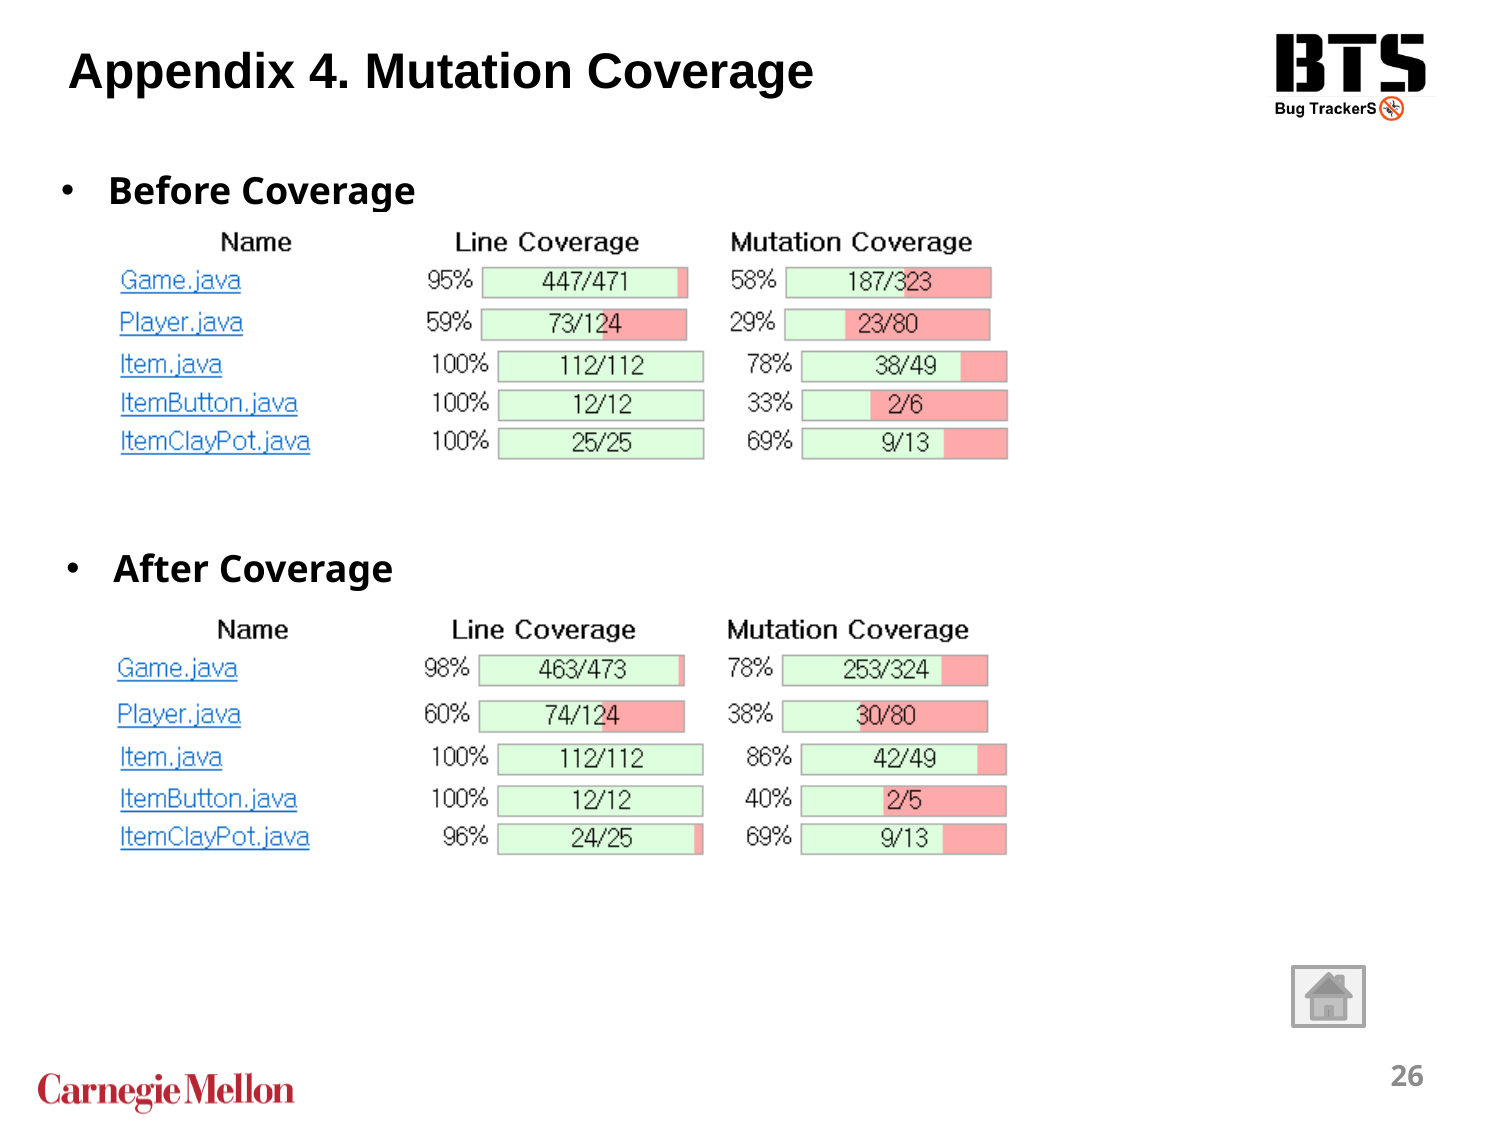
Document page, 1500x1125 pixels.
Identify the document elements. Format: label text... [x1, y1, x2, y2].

text_box Before Coverage [46, 146, 441, 220]
text_box Appendix 4. Mutation Coverage [53, 30, 1262, 106]
picture [113, 694, 999, 738]
text_box After Coverage [51, 524, 419, 598]
picture [116, 784, 1016, 860]
slide_number 26 [1089, 1046, 1439, 1107]
picture [112, 212, 1013, 463]
picture [113, 739, 1013, 779]
text_box [1291, 965, 1366, 1028]
picture [108, 601, 999, 693]
picture [1263, 30, 1437, 127]
picture [35, 1068, 296, 1116]
